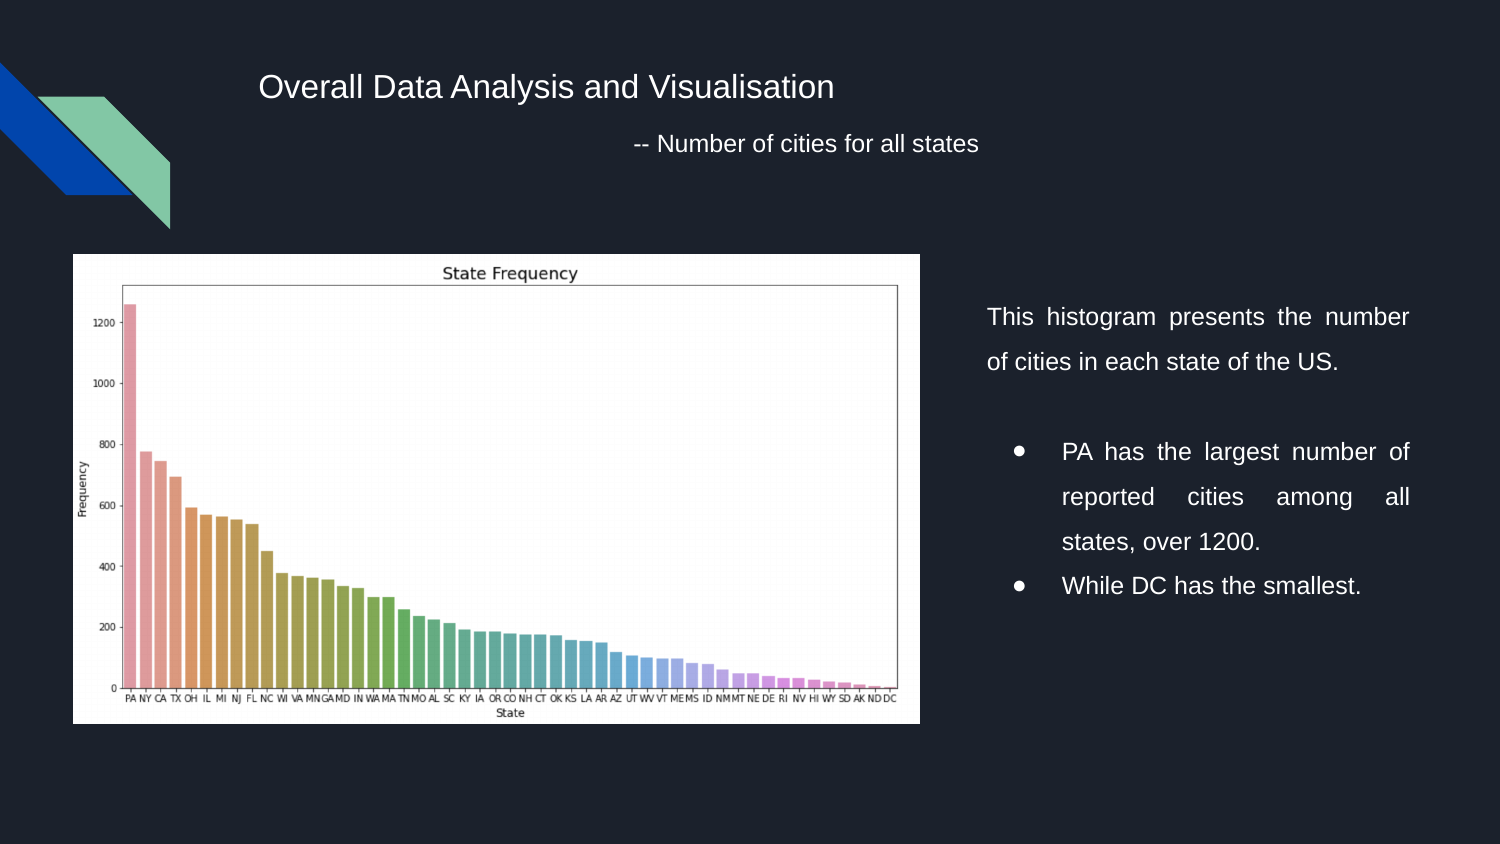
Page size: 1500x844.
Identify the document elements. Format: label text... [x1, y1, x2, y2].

text_box This histogram presents the number of cities in each state of the US. PA has the largest number of reported cities among all states, over 1200. While DC has the smallest. [971, 270, 1426, 708]
picture [73, 254, 920, 724]
title Overall Data Analysis and Visualisation -- Number of cities for all states [243, 43, 1399, 194]
